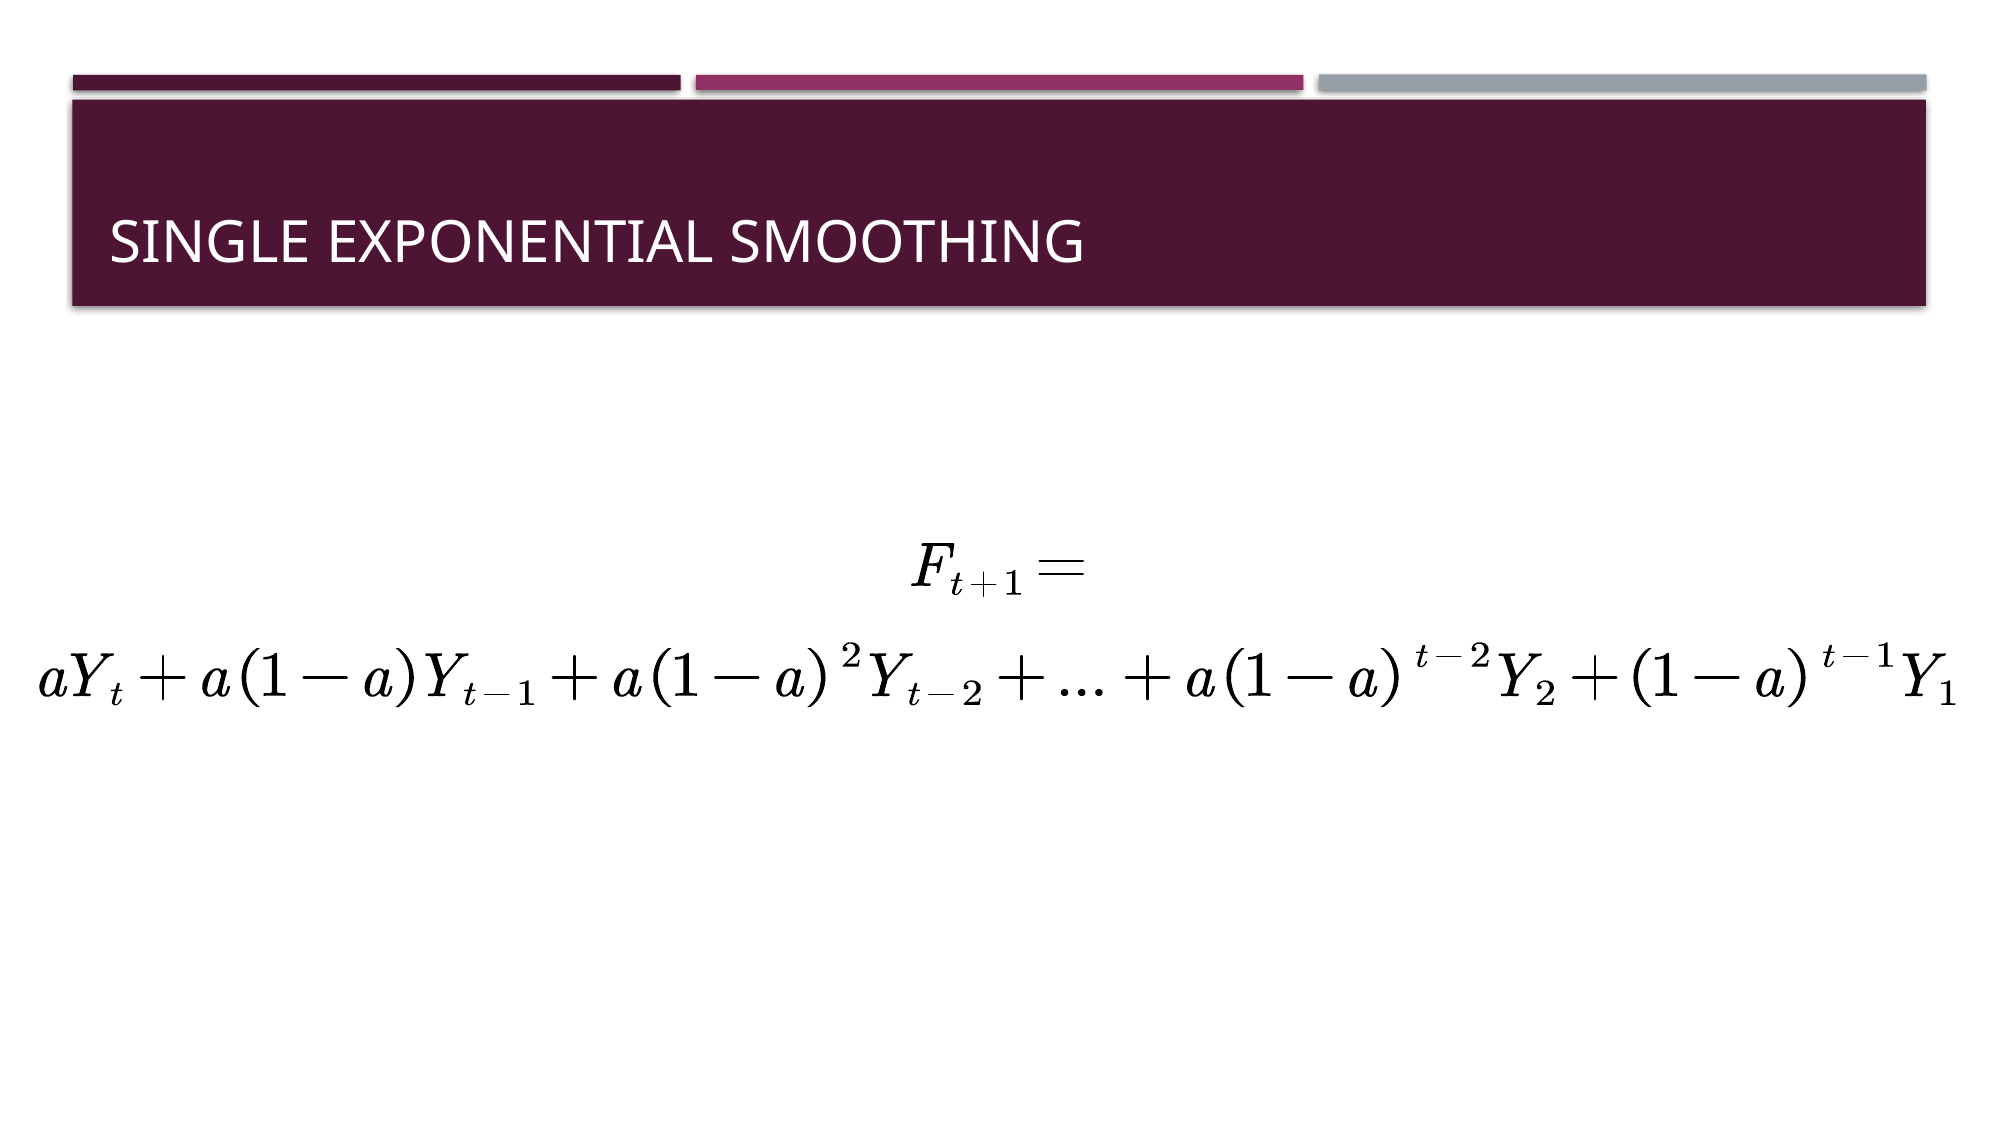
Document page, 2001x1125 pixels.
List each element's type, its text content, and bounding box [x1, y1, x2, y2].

title Single exponential smoothing [94, 119, 1904, 282]
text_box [32, 523, 1968, 729]
